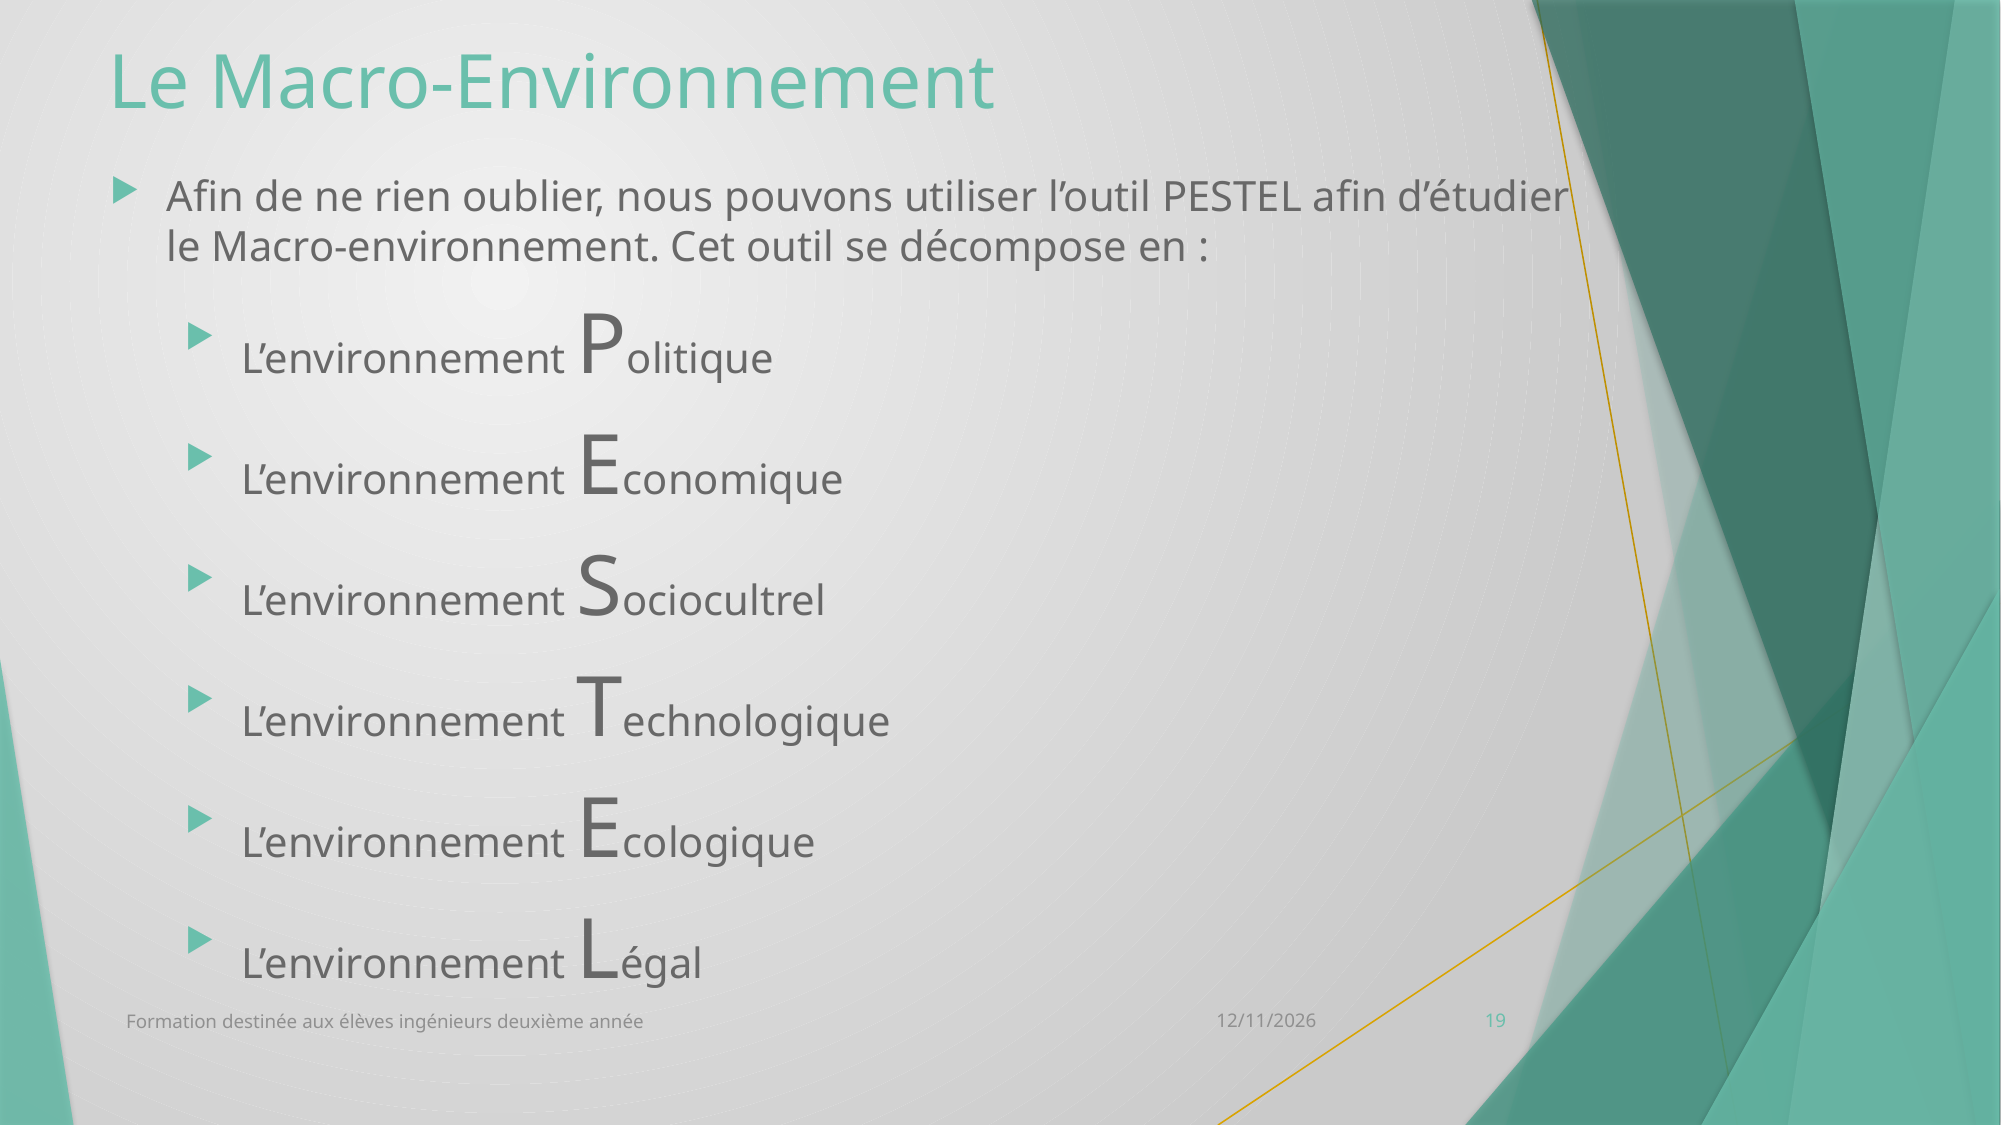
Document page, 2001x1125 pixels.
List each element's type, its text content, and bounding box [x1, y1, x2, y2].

title Le Macro-Environnement [93, 25, 1504, 162]
text_box Afin de ne rien oublier, nous pouvons utiliser l’outil PESTEL afin d’étudier le Macro-environnement. Cet outil se décompose en : L’environnement Politique L’environnement Economique L’environnement Sociocultrel L’environnement Technologique L’environnement Ecologique L’environnement Légal [20, 162, 1606, 1125]
